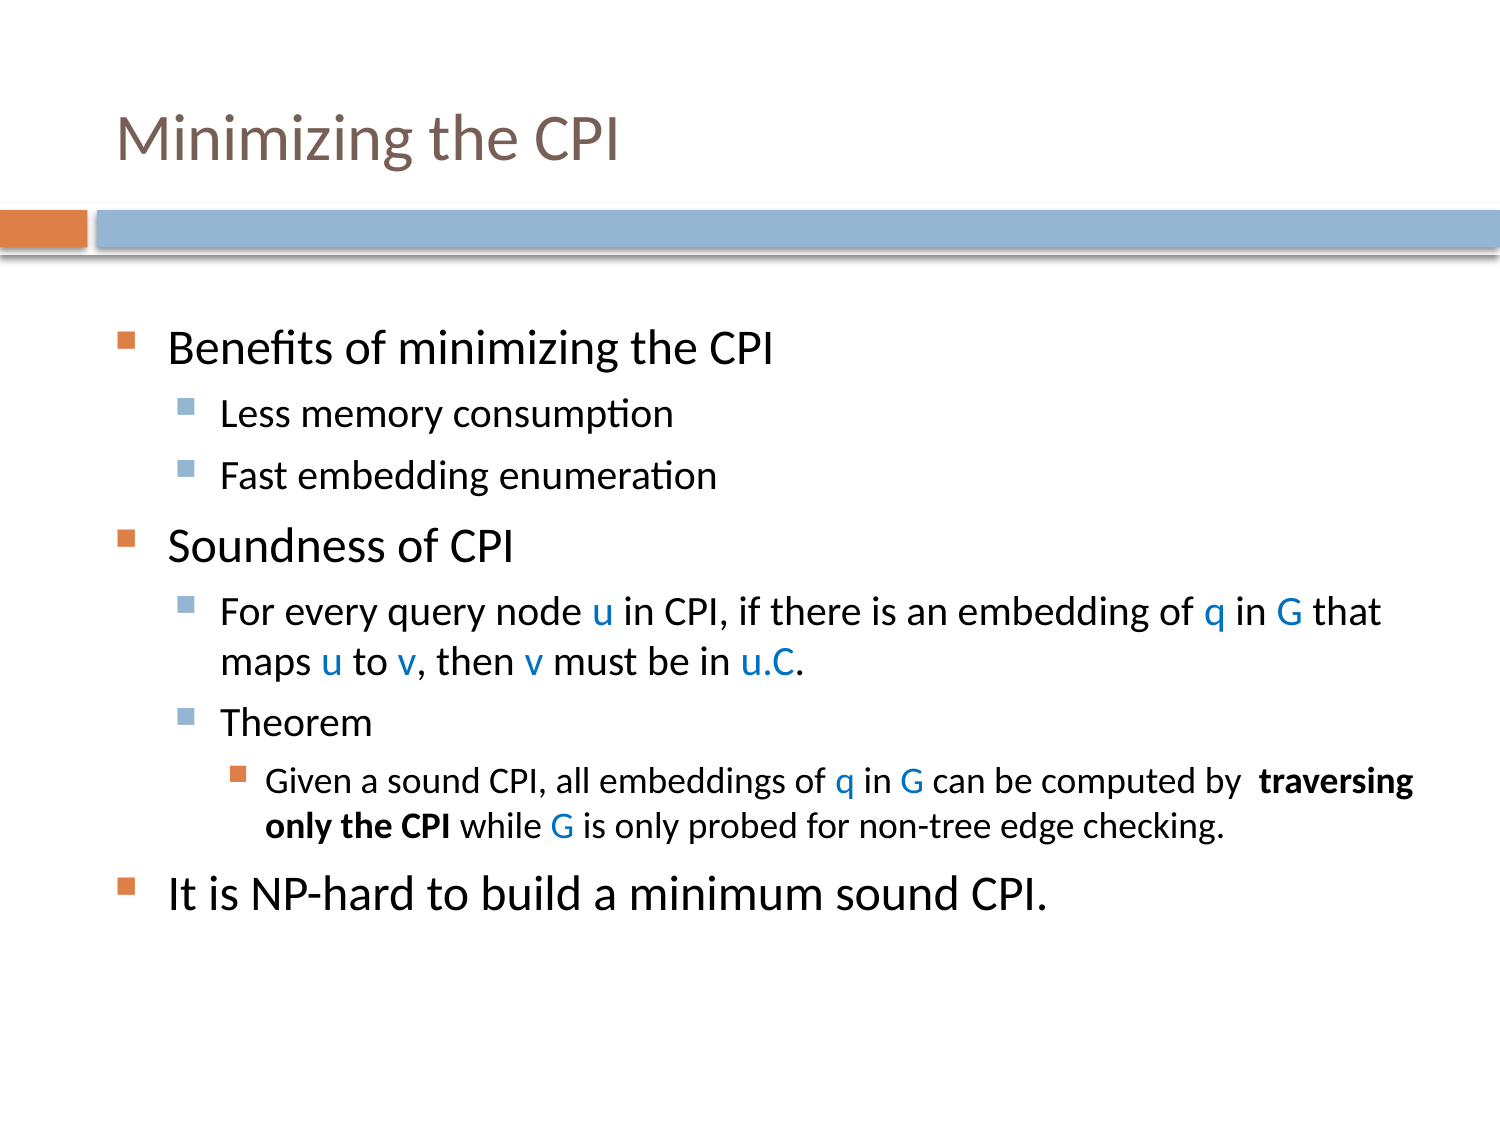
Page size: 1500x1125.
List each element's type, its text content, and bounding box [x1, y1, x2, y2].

list Benefits of minimizing the CPI Less memory consumption Fast embedding enumeration Soundness of CPI For every query node u in CPI, if there is an embedding of q in G that maps u to v, then v must be in u.C. Theorem Given a sound CPI, all embeddings of q in G can be computed by traversing only the CPI while G is only probed for non-tree edge checking. It is NP-hard to build a minimum sound CPI. [100, 219, 1438, 1083]
title Minimizing the CPI [100, 19, 1438, 182]
